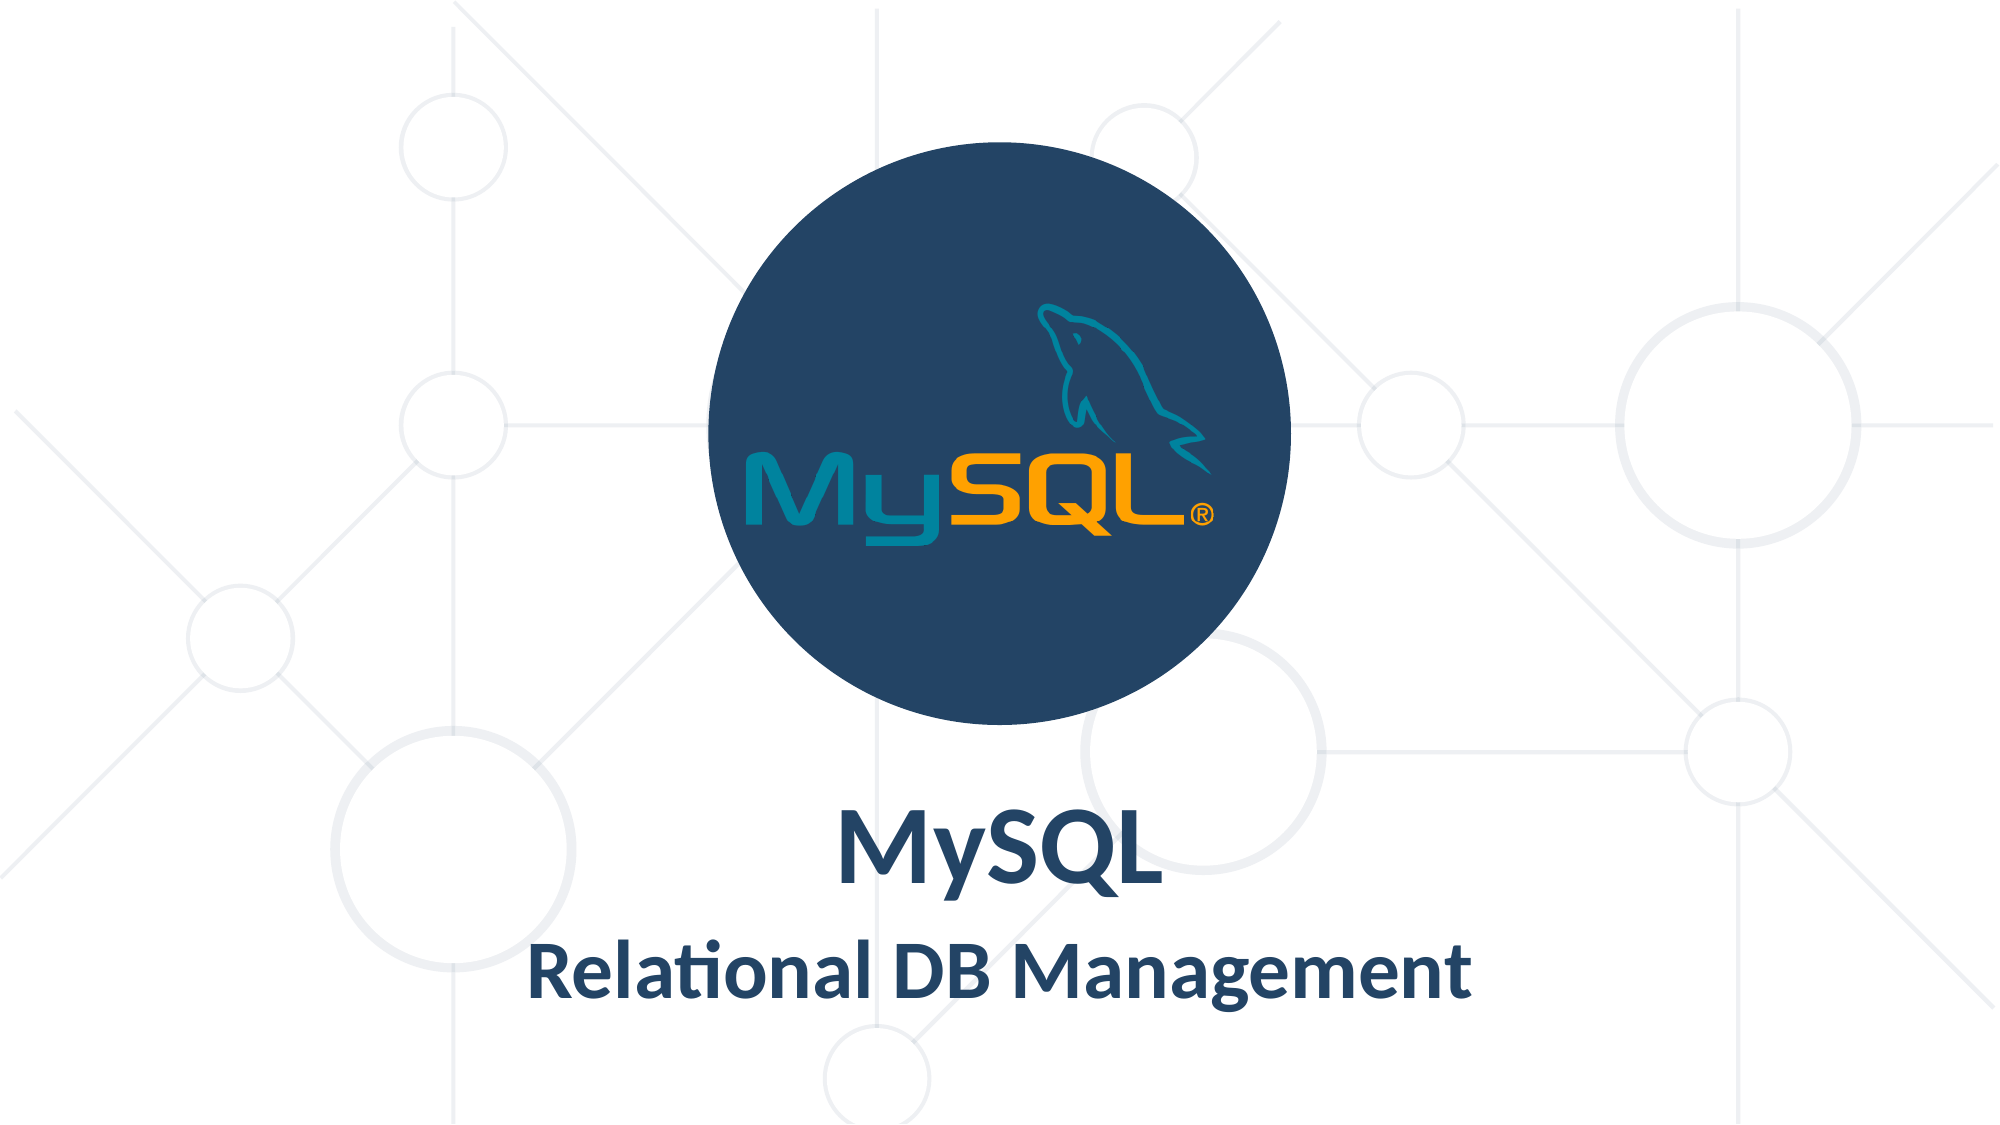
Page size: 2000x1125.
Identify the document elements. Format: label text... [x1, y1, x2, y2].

list MySQL [100, 771, 1899, 898]
title Relational DB Management [100, 898, 1899, 1033]
picture [745, 302, 1214, 546]
